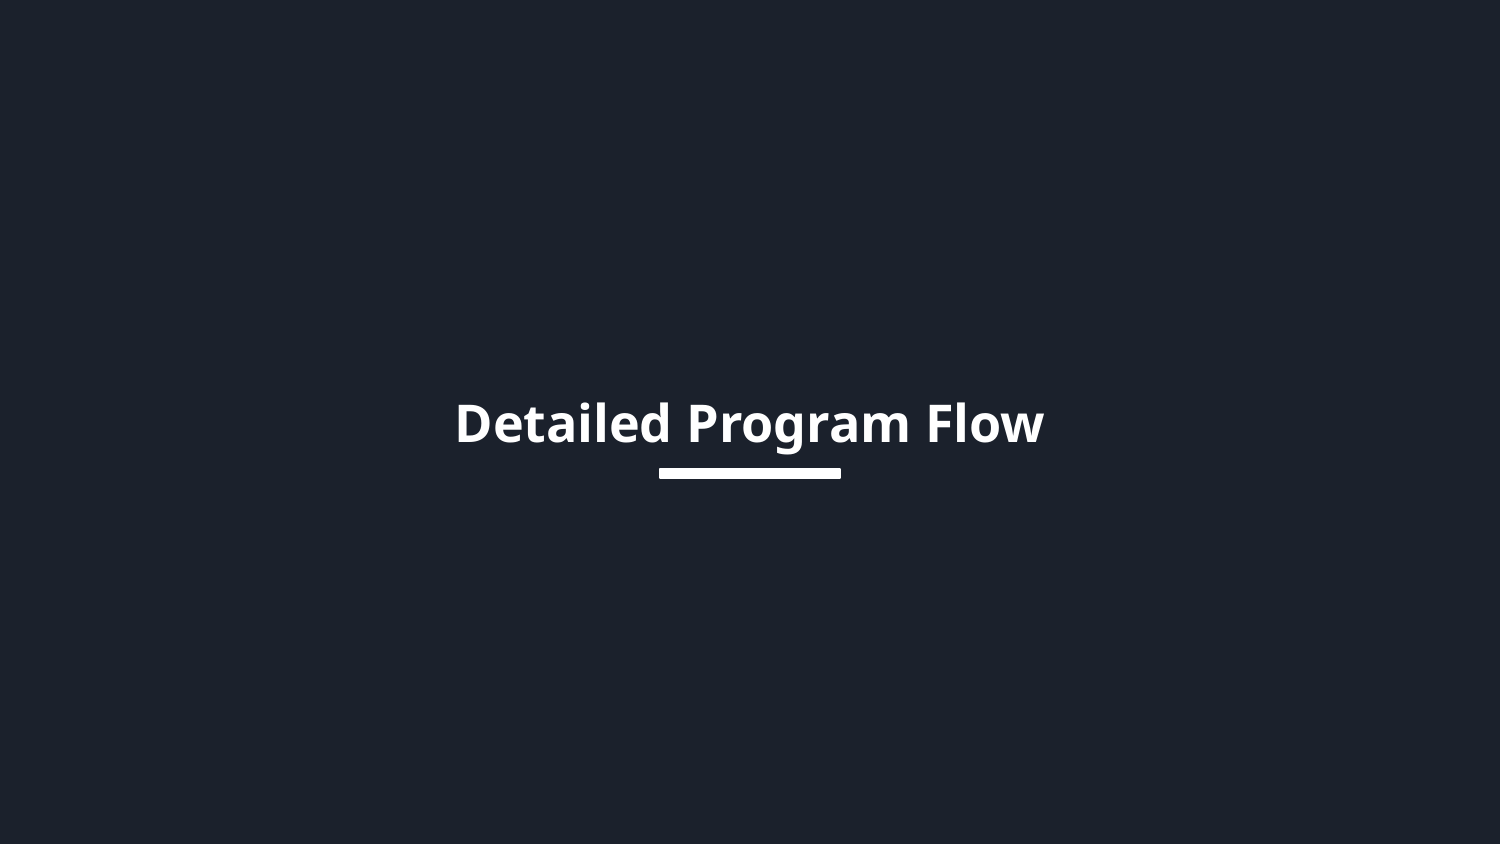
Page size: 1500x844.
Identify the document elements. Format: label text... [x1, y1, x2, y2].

text_box [659, 468, 841, 478]
title Detailed Program Flow [418, 284, 1082, 560]
